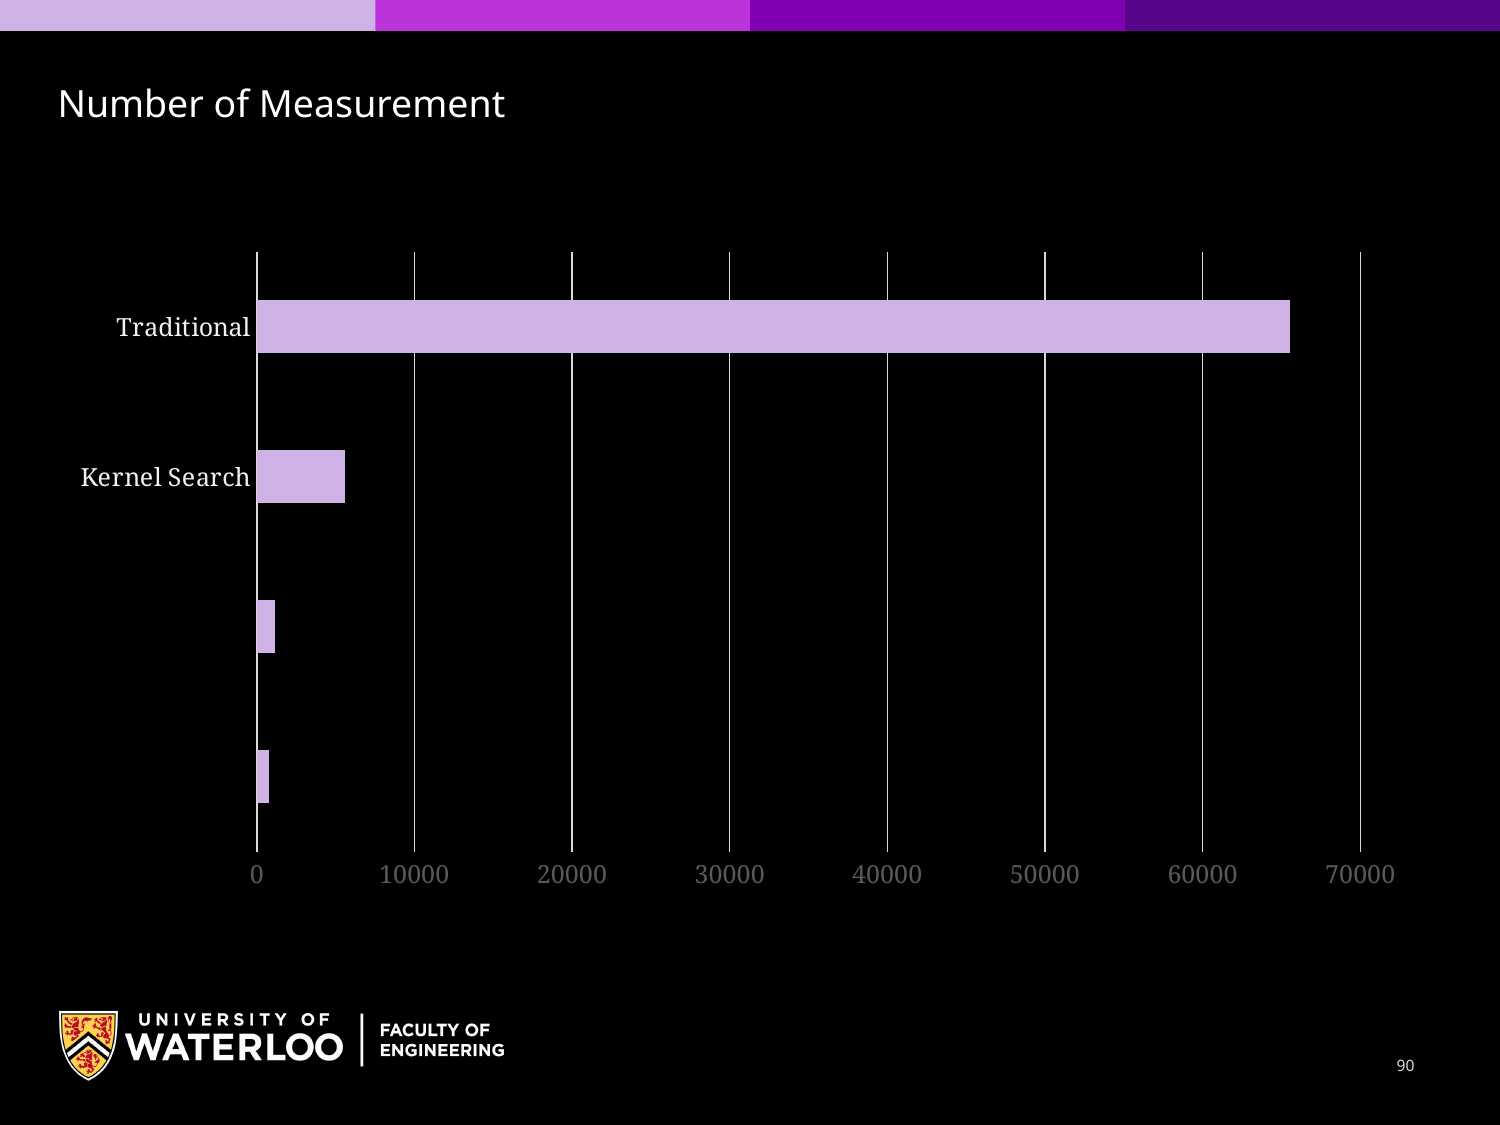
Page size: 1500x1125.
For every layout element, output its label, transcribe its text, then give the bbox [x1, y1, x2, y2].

slide_number 90 [1371, 1046, 1440, 1088]
chart [53, 238, 1423, 906]
text_box Number of Measurement [42, 72, 793, 133]
picture [0, 966, 563, 1125]
